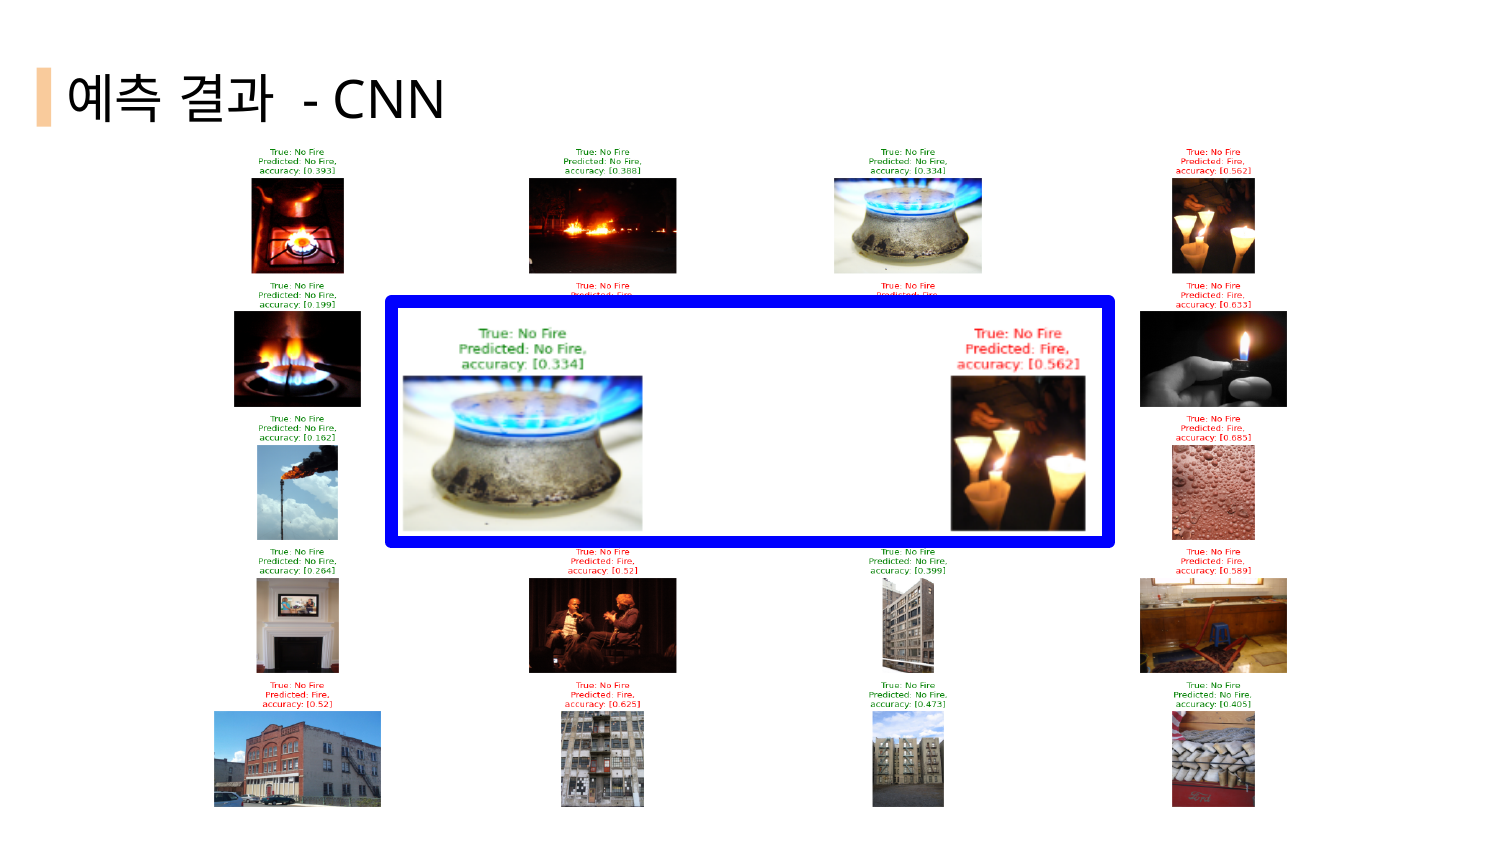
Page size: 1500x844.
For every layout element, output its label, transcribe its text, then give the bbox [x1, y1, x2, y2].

title 예측 결과 - CNN [51, 50, 1449, 145]
text_box [36, 67, 52, 127]
picture [208, 143, 1292, 812]
